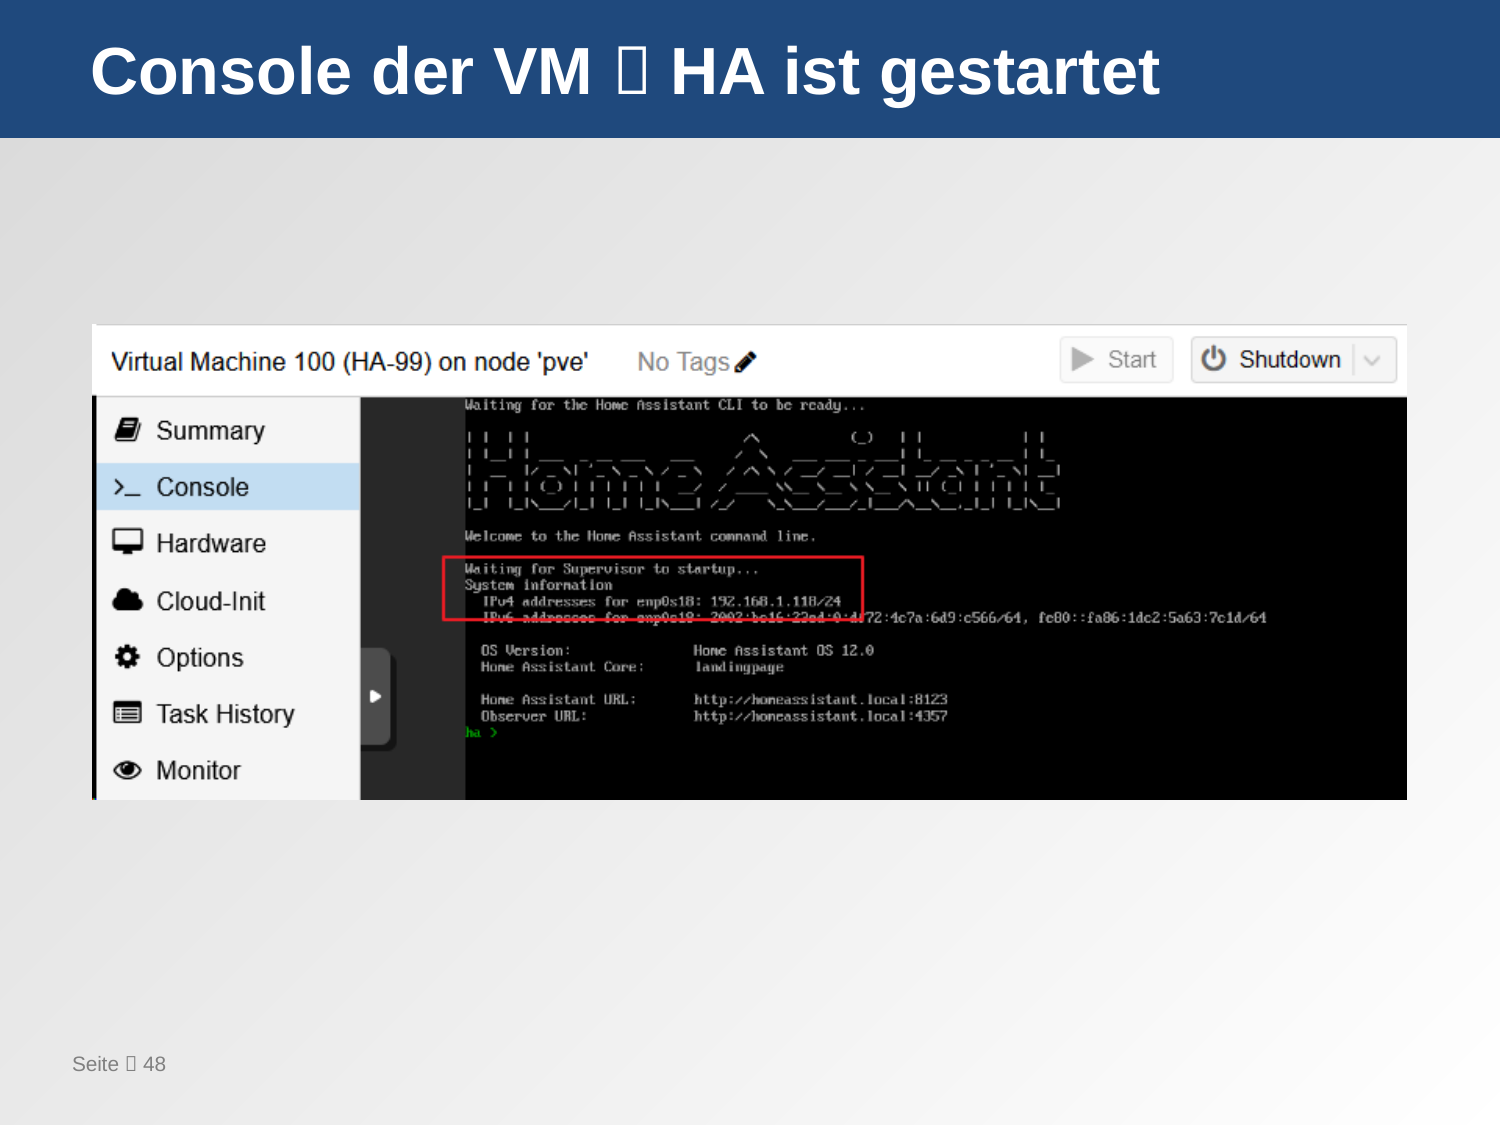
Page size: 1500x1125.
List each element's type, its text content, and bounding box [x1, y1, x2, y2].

title Console der VM  HA ist gestartet [75, 20, 1425, 208]
picture [92, 324, 1408, 801]
